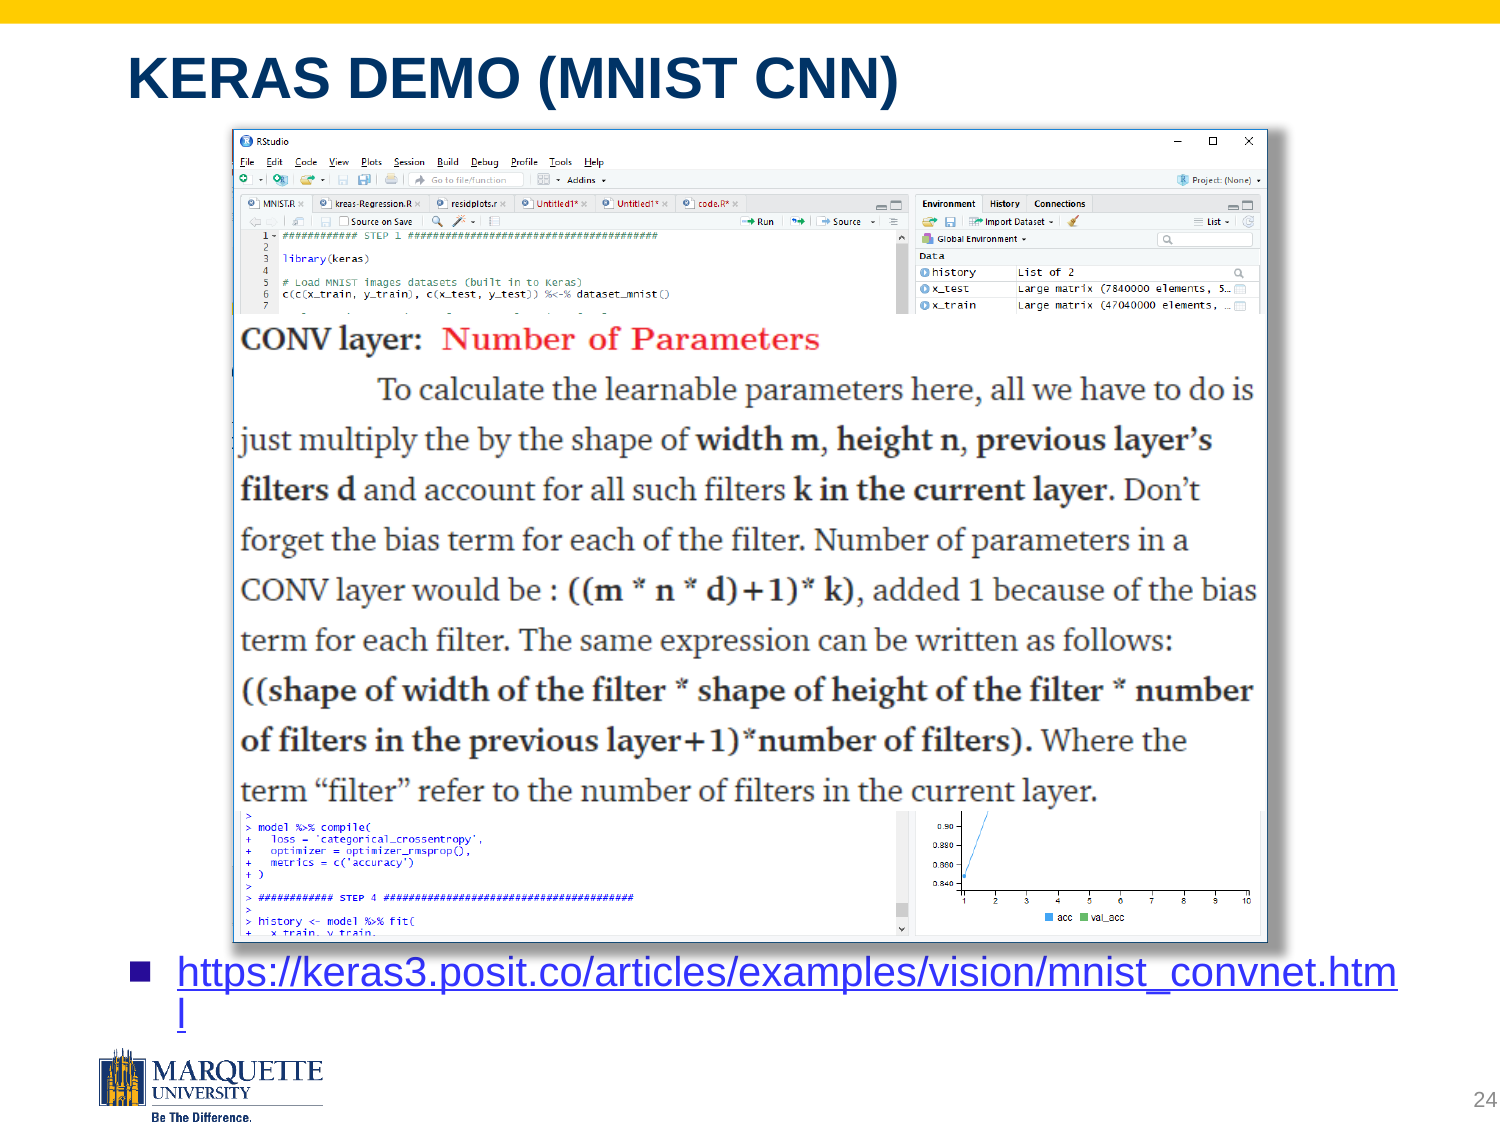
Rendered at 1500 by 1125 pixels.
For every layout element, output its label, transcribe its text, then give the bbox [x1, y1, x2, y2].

slide_number 24 [1175, 1078, 1500, 1125]
picture [232, 129, 1268, 944]
list https://keras3.posit.co/articles/examples/vision/mnist_convnet.html [112, 237, 1423, 976]
title Keras Demo (Mnist CNN) [112, 12, 1388, 138]
picture [99, 1047, 323, 1122]
